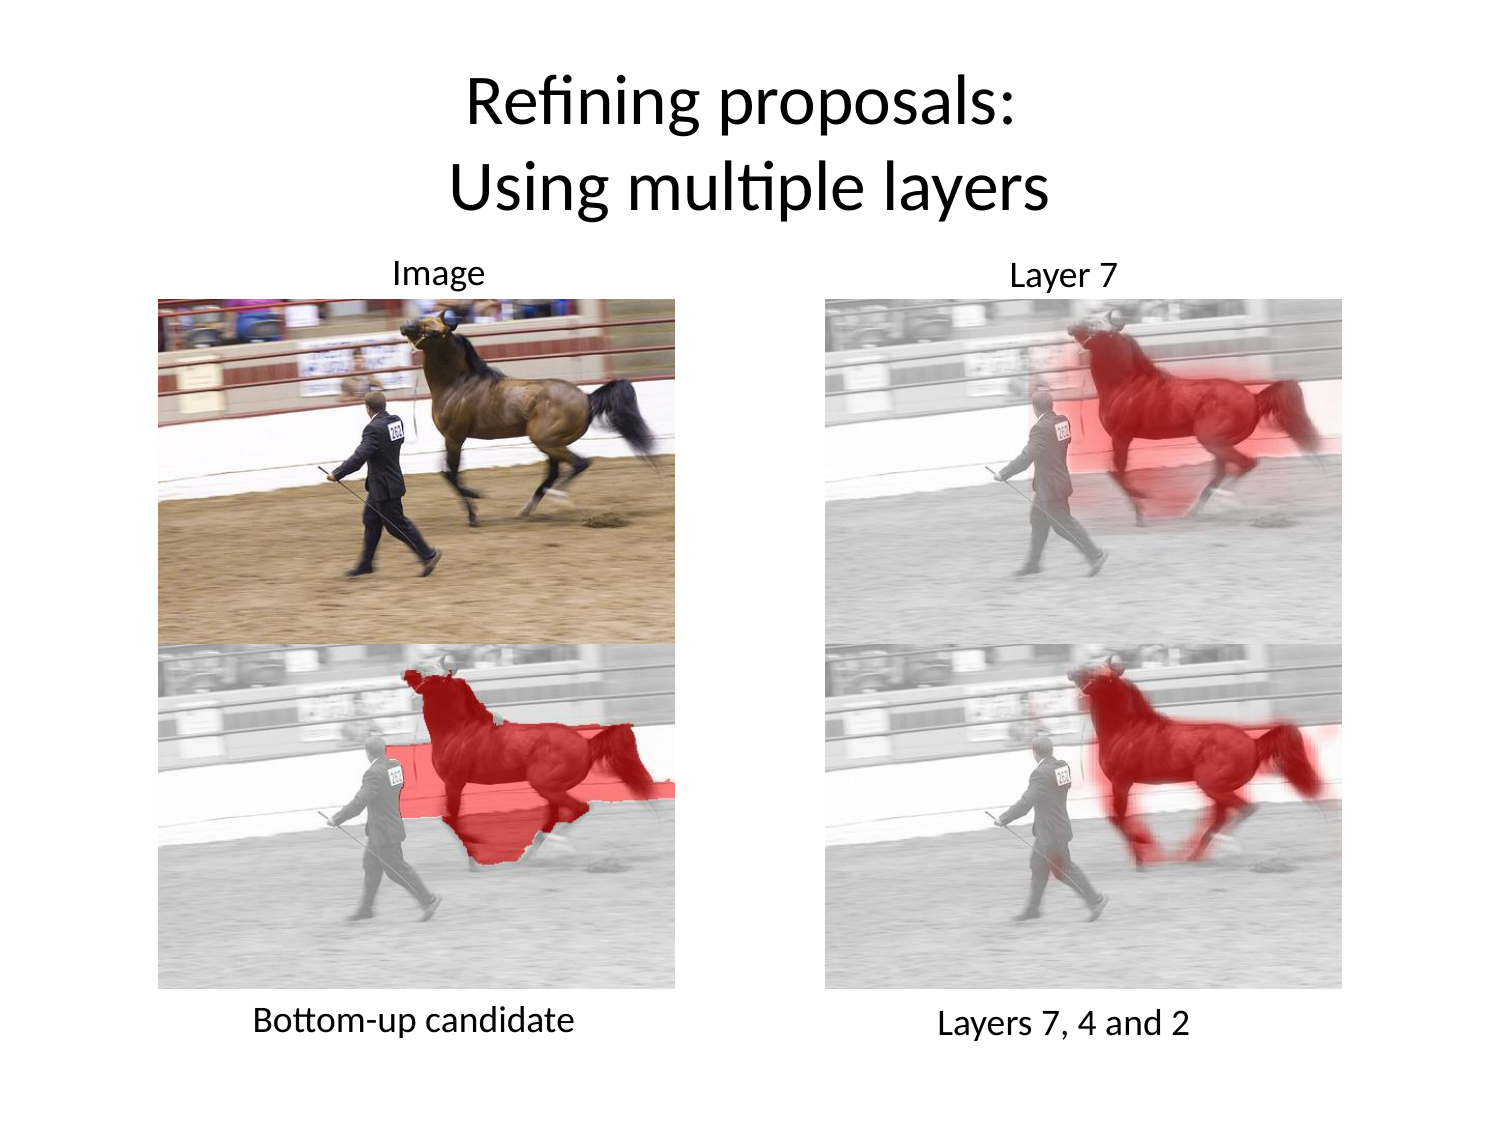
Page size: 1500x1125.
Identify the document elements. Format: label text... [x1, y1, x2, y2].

text_box Layers 7, 4 and 2 [886, 997, 1242, 1050]
picture [158, 299, 676, 989]
text_box Bottom-up candidate [236, 997, 592, 1048]
text_box Layer 7 [886, 243, 1242, 298]
picture [824, 299, 1342, 989]
title Refining proposals: Using multiple layers [75, 45, 1425, 233]
text_box Image [261, 240, 617, 298]
